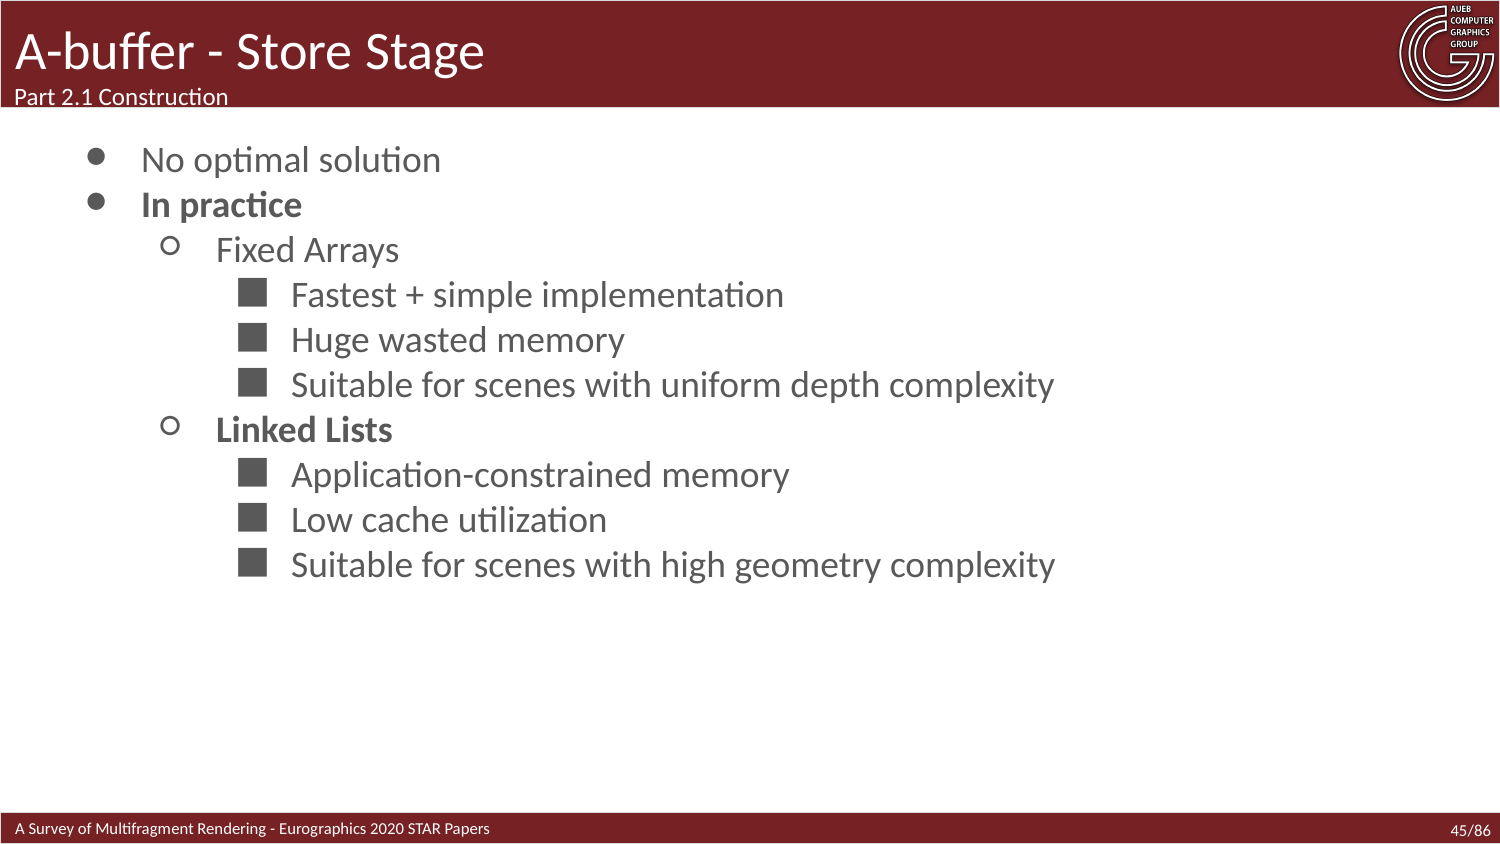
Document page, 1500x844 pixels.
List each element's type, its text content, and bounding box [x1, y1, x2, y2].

list No optimal solution In practice Fixed Arrays Fastest + simple implementation Huge wasted memory Suitable for scenes with uniform depth complexity Linked Lists Application-constrained memory Low cache utilization Suitable for scenes with high geometry complexity [51, 120, 1449, 793]
slide_number 45/86 [1370, 804, 1500, 844]
picture [1394, 0, 1500, 108]
title A-buffer - Store Stage [0, 0, 1226, 108]
title Part 2.1 Construction [0, 65, 378, 129]
